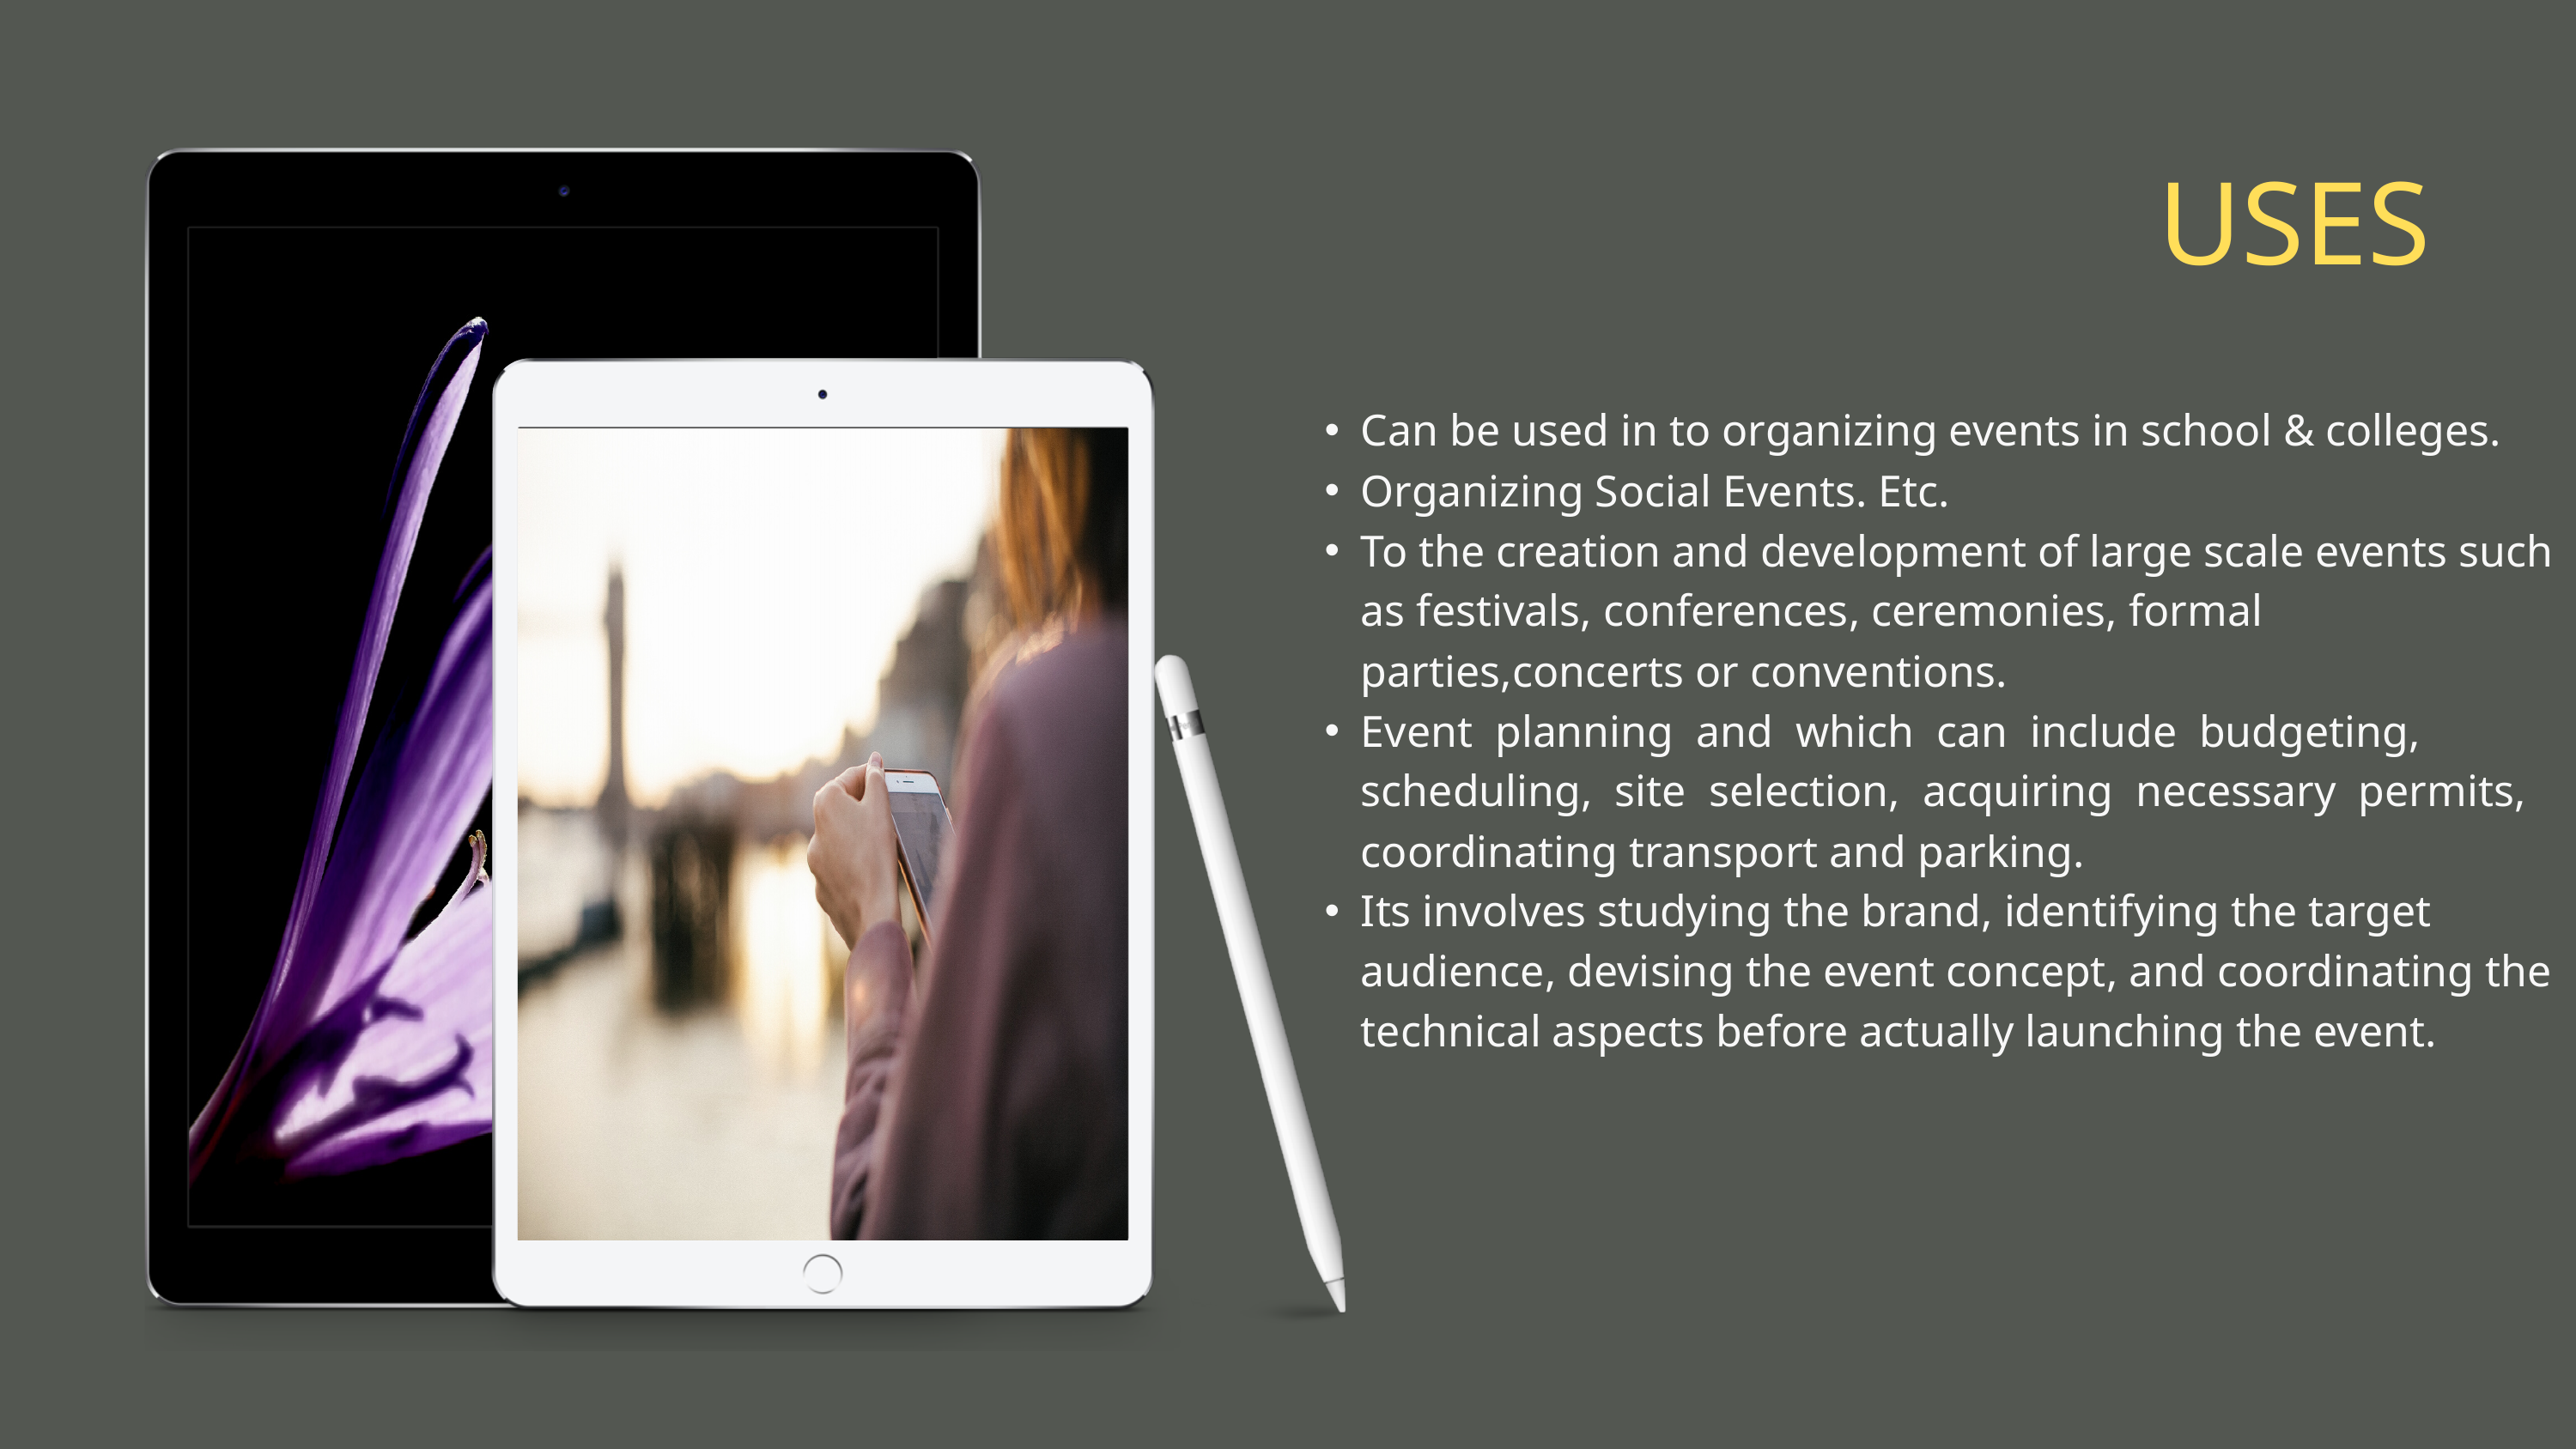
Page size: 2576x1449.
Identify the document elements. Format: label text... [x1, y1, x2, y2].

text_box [144, 148, 1346, 1352]
text_box Can be used in to organizing events in school & colleges. Organizing Social Events. Etc. To the creation and development of large scale events such as festivals, conferences, ceremonies, formal parties,concerts or conventions. Event planning and which can include budgeting, scheduling, site selection, acquiring necessary permits, coordinating transport and parking. Its involves studying the brand, identifying the target audience, devising the event concept, and coordinating the technical aspects before actually launching the event. [1349, 395, 2572, 1056]
text_box USES [1619, 127, 2432, 288]
